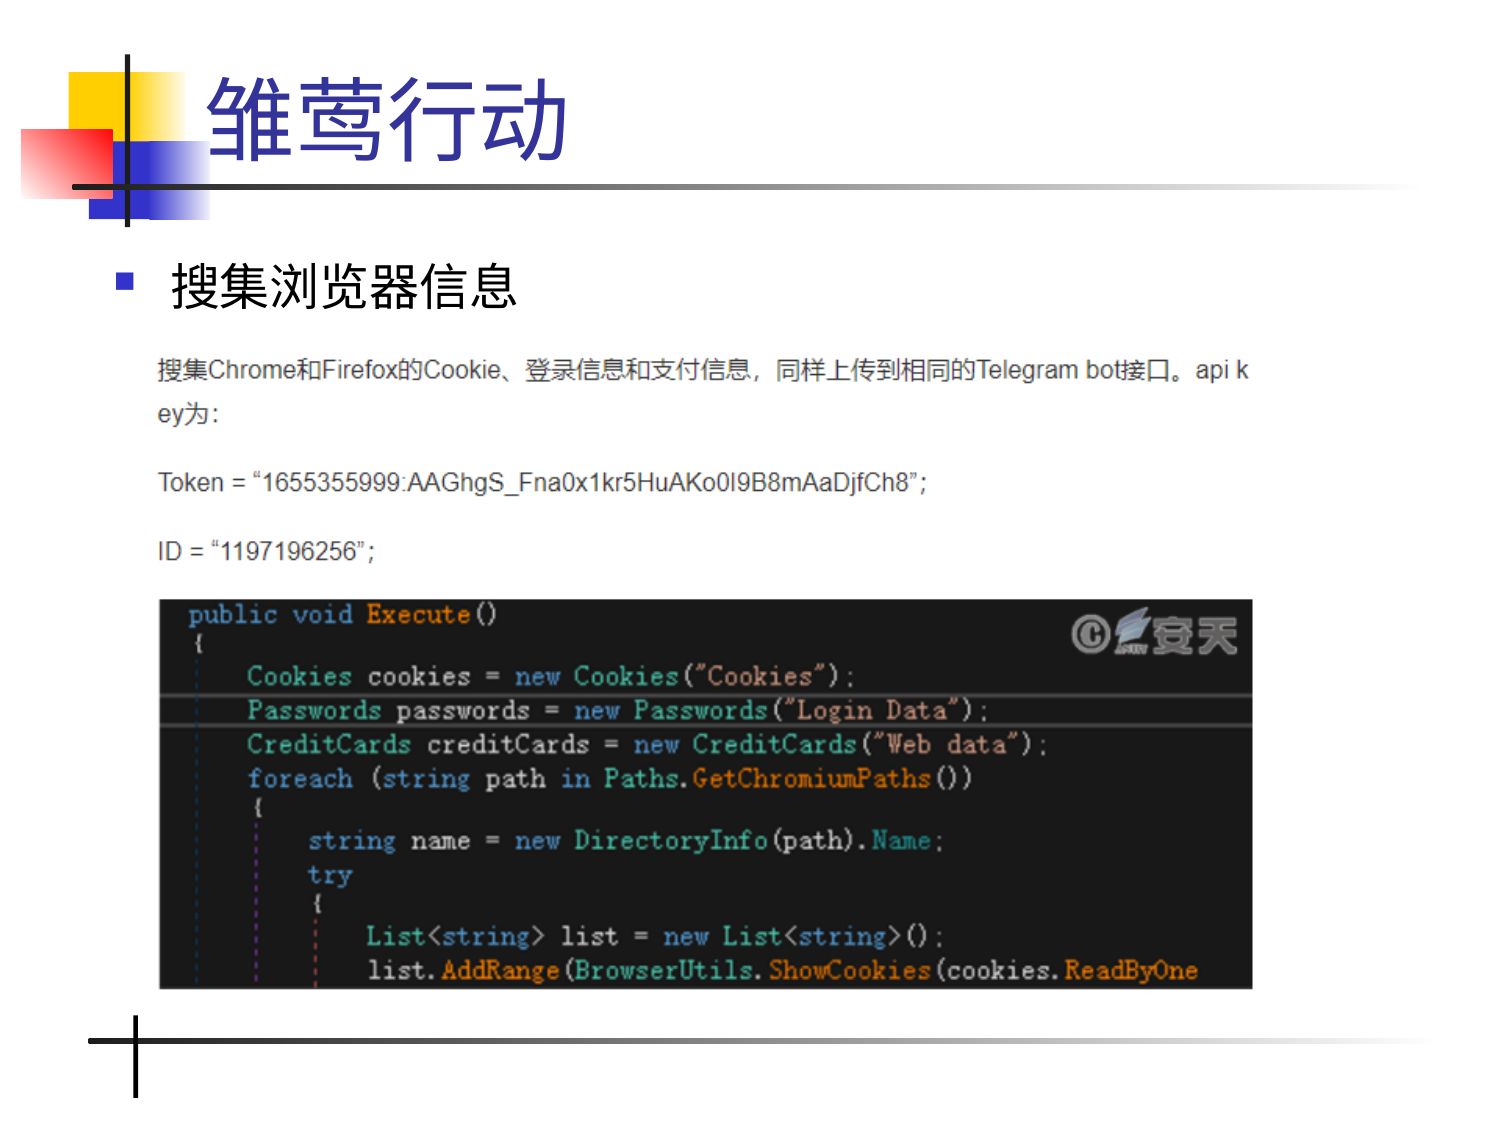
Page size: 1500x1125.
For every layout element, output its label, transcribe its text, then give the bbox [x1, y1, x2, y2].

title 雏莺行动 [188, 23, 1468, 181]
picture [146, 349, 1271, 1002]
list 搜集浏览器信息 [98, 224, 1468, 901]
